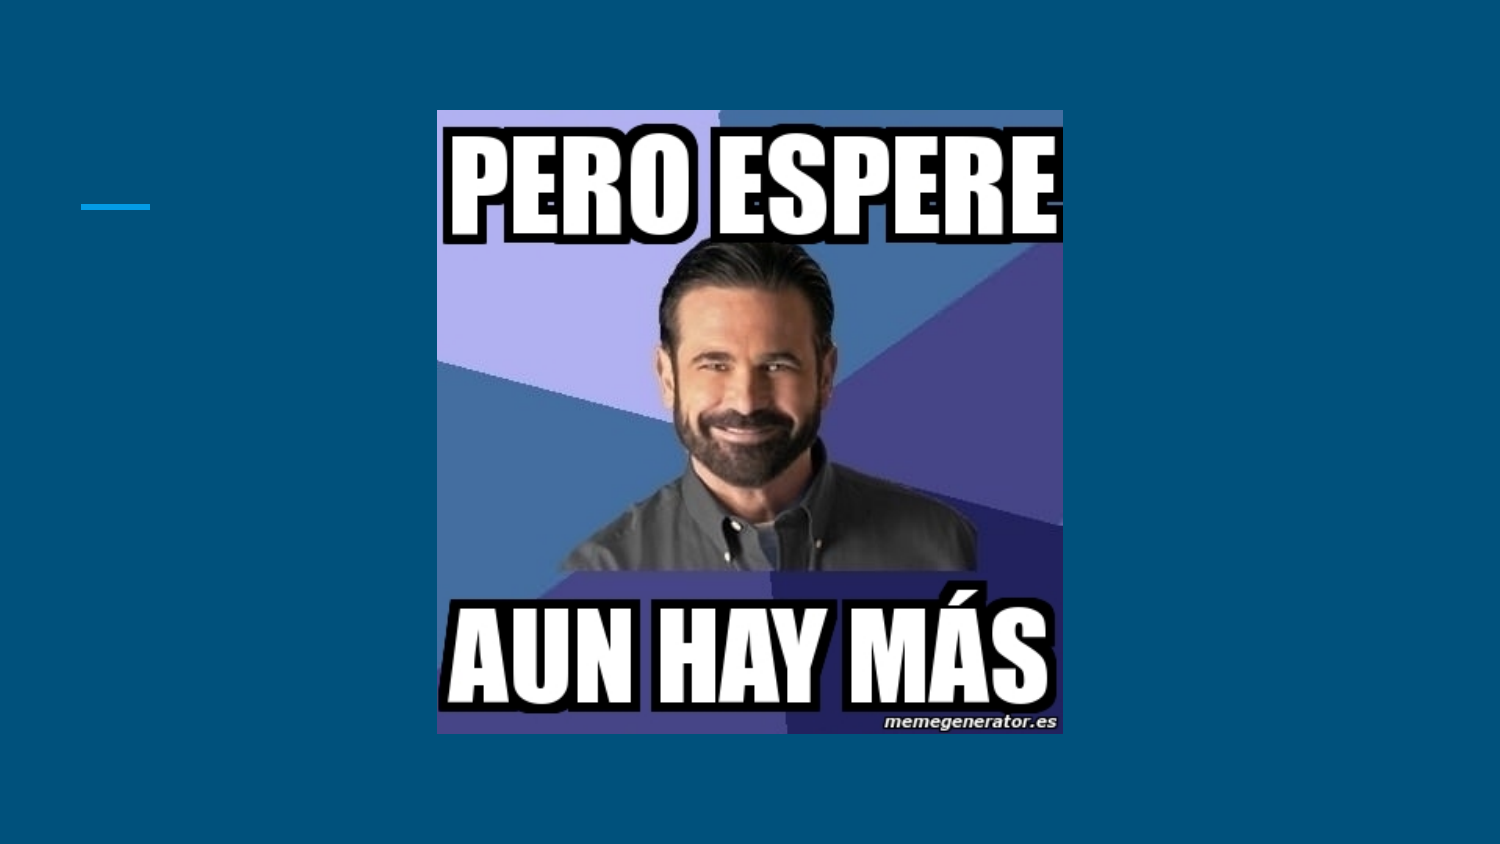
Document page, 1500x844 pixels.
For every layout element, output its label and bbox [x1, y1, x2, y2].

picture [438, 111, 1062, 733]
